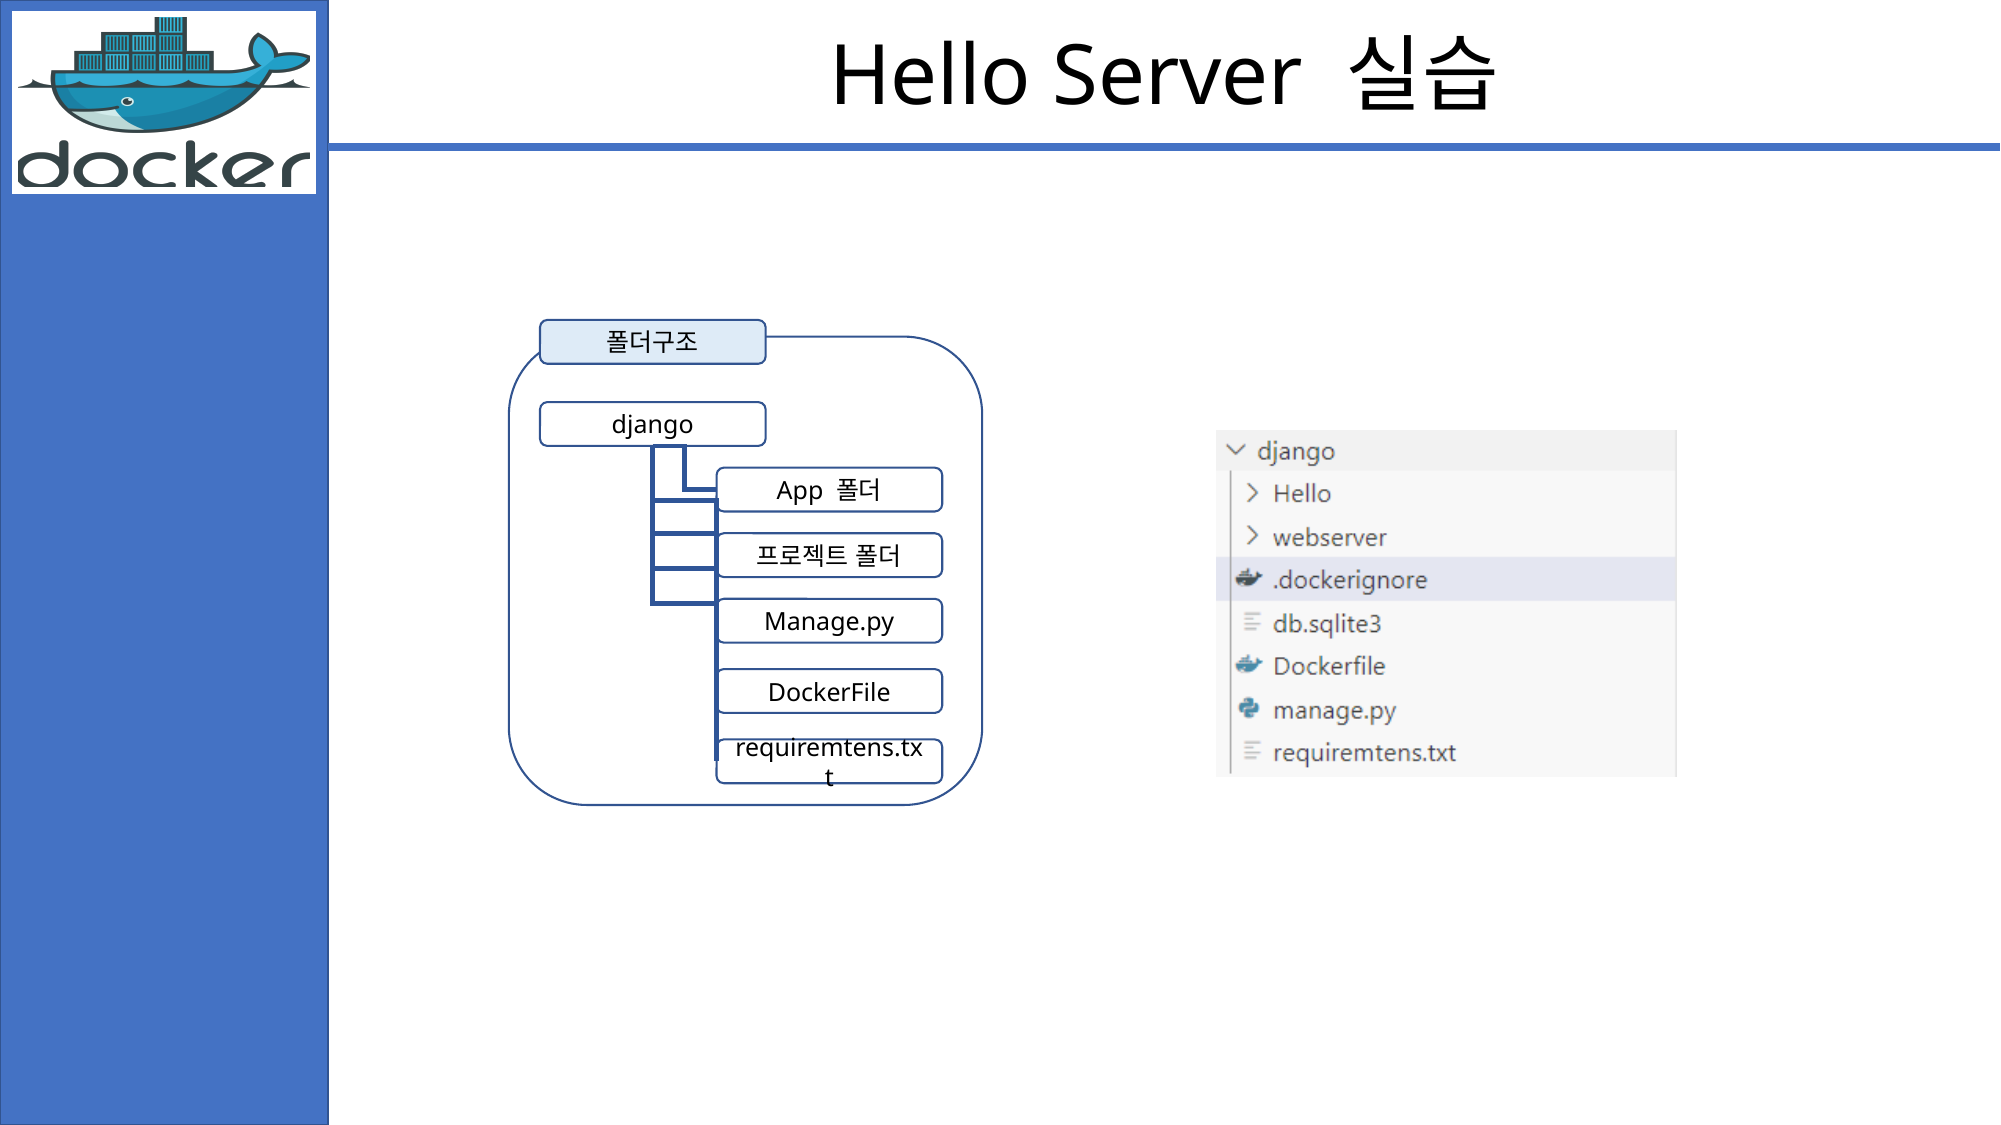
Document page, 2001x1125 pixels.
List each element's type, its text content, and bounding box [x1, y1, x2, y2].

text_box [0, 0, 329, 1125]
text_box [14, 13, 314, 192]
text_box Hello Server 실습 [328, 14, 2000, 129]
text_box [508, 319, 983, 805]
picture [1216, 430, 1677, 777]
